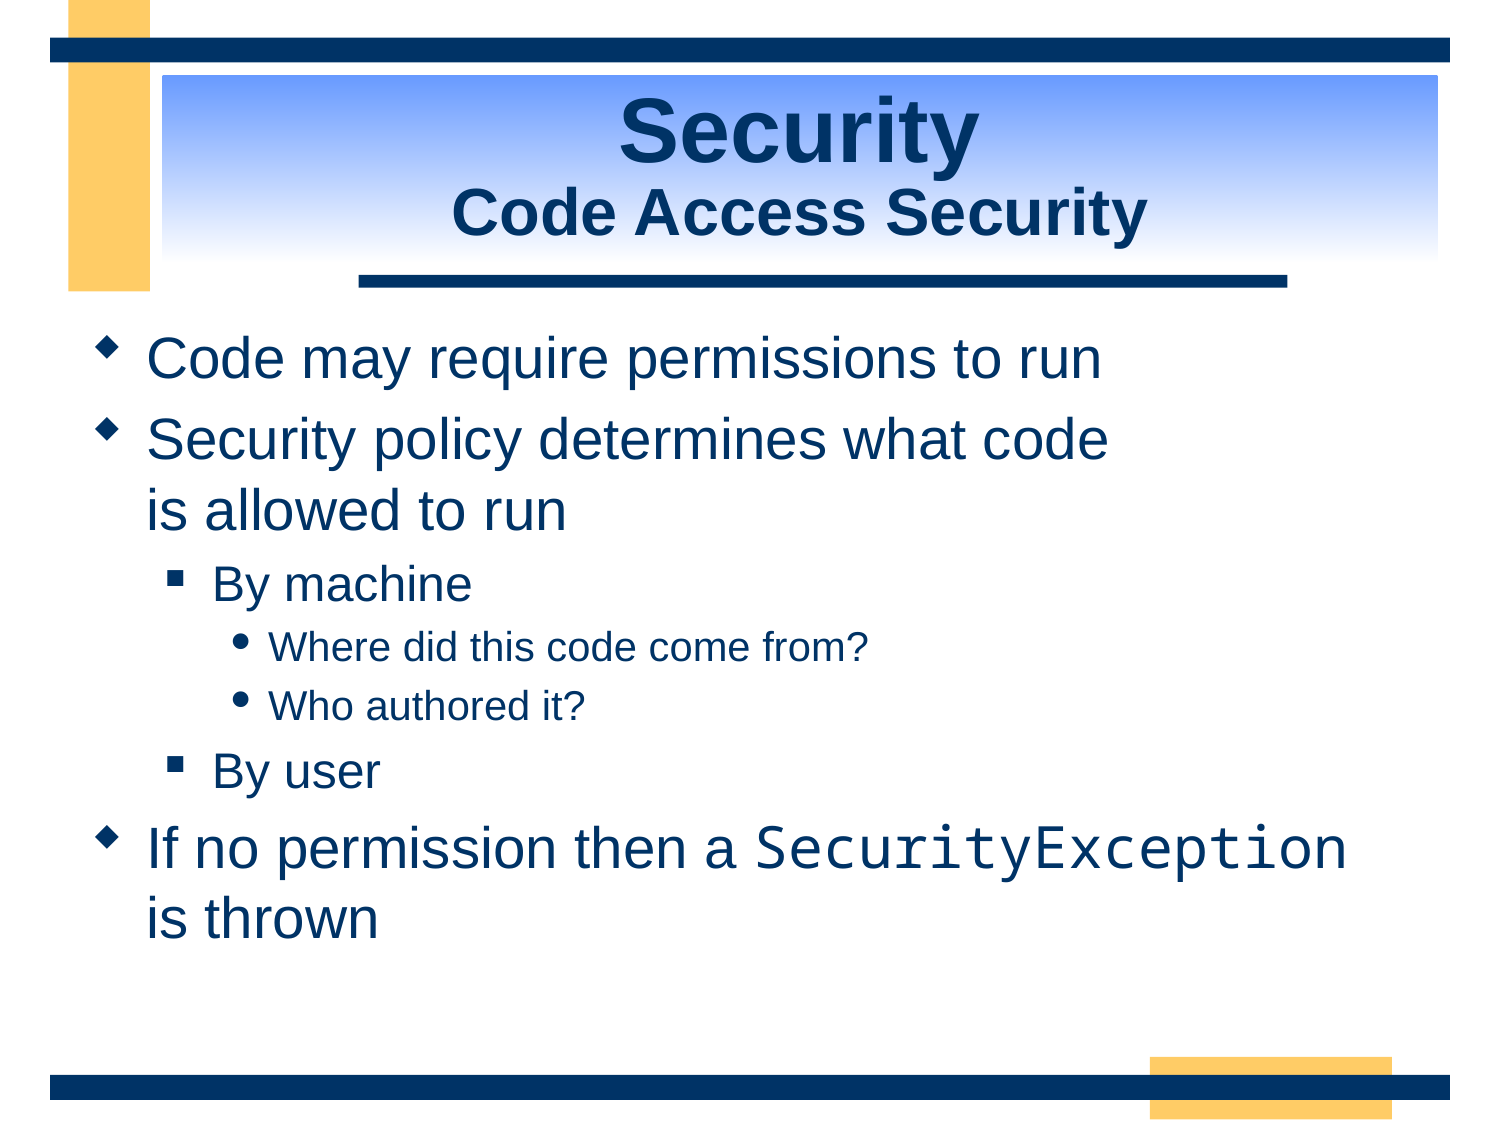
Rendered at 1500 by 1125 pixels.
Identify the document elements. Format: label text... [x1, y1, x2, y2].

title Security Code Access Security [162, 74, 1438, 263]
list Code may require permissions to run Security policy determines what code is allowed to run By machine Where did this code come from? Who authored it? By user If no permission then a SecurityException is thrown [74, 312, 1426, 1051]
